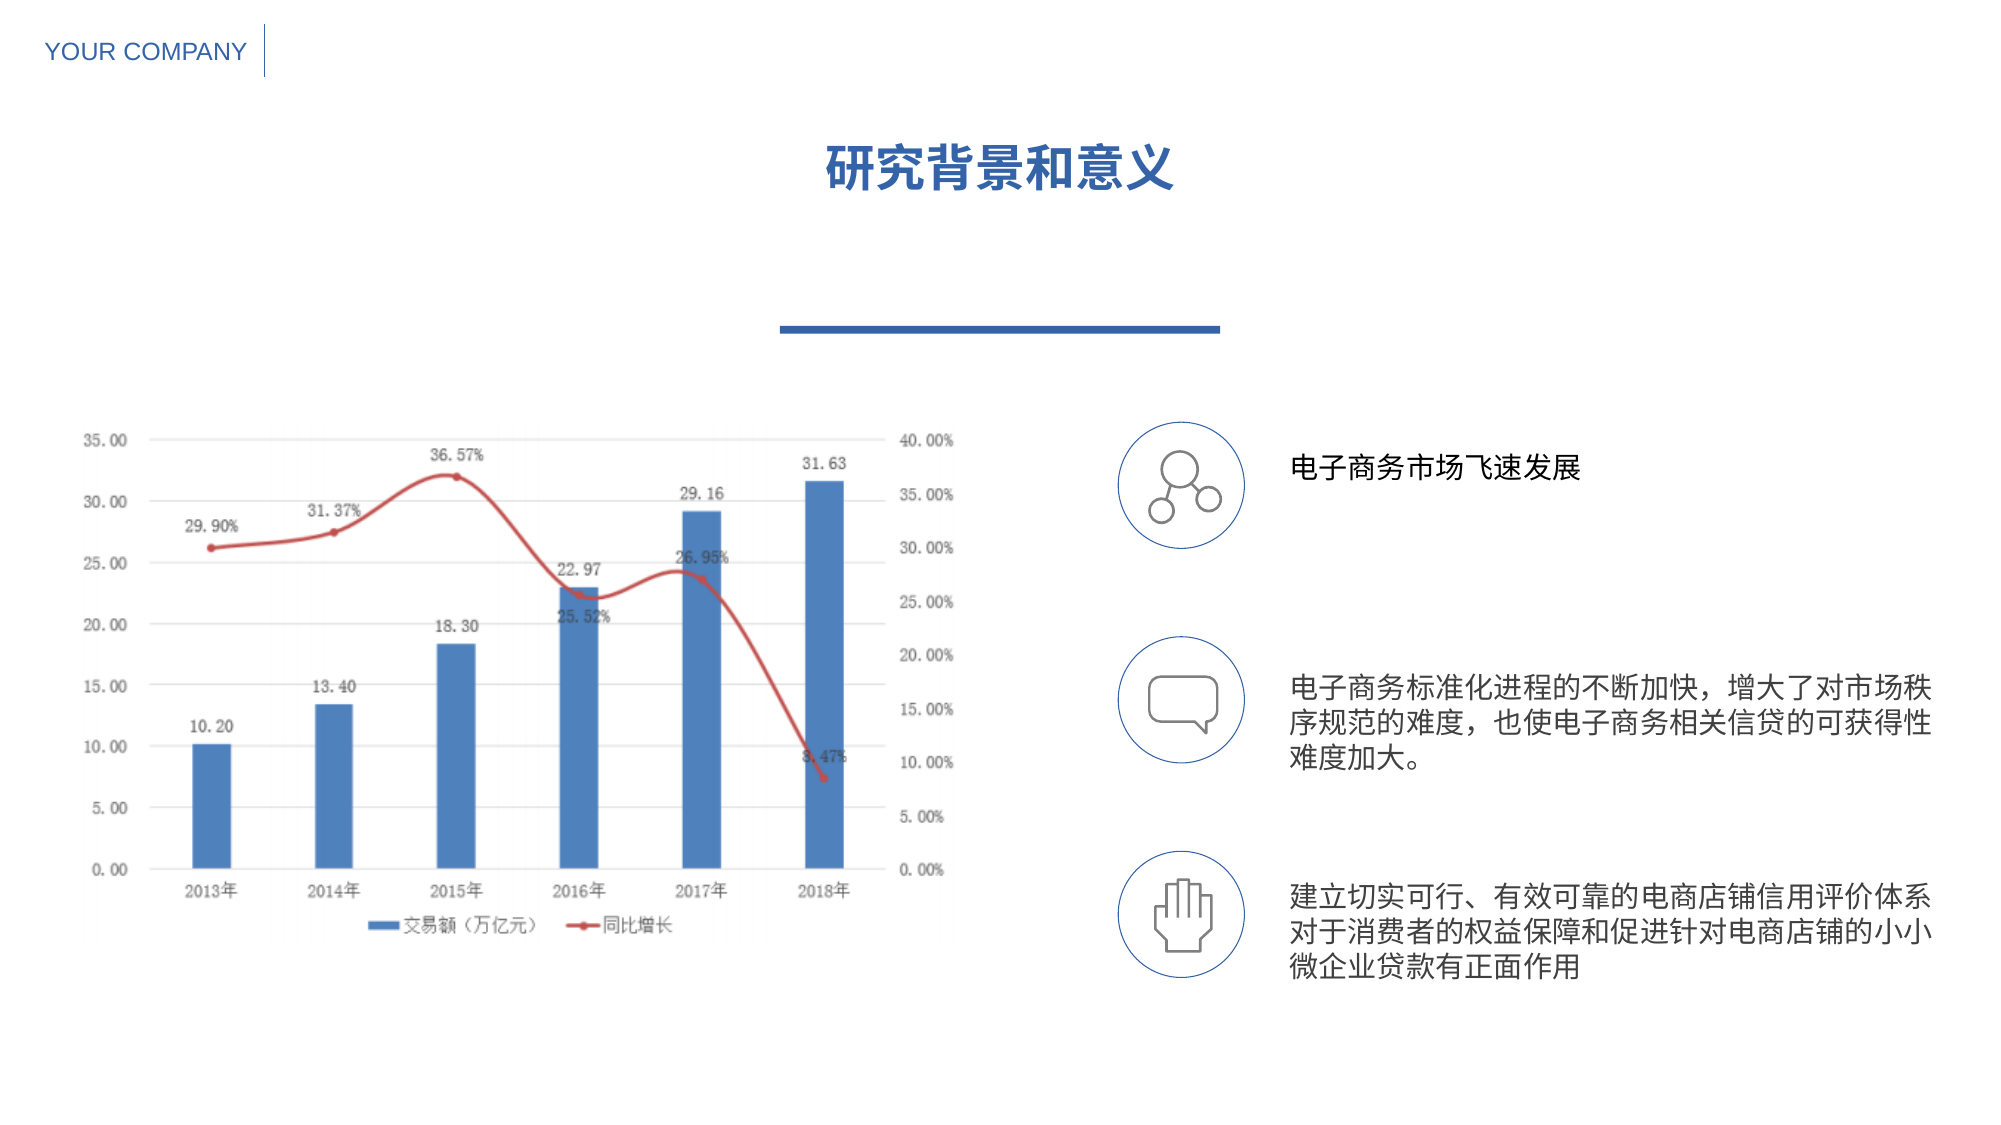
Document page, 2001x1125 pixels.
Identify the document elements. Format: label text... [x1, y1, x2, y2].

text_box 研究背景和意义 [603, 128, 1397, 204]
text_box [1117, 850, 1246, 979]
text_box [1117, 421, 1246, 550]
text_box [1117, 635, 1246, 764]
text_box [1148, 450, 1223, 525]
text_box [1148, 675, 1219, 735]
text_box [28, 24, 265, 77]
text_box 电子商务市场飞速发展 [1274, 442, 1951, 492]
text_box 建立切实可行、有效可靠的电商店铺信用评价体系对于消费者的权益保障和促进针对电商店铺的小小微企业贷款有正面作用 [1274, 871, 1951, 991]
picture [61, 422, 1008, 953]
text_box 电子商务标准化进程的不断加快，增大了对市场秩序规范的难度，也使电子商务相关信贷的可获得性难度加大。 [1274, 661, 1951, 782]
text_box [779, 325, 1221, 335]
text_box [1154, 878, 1213, 953]
